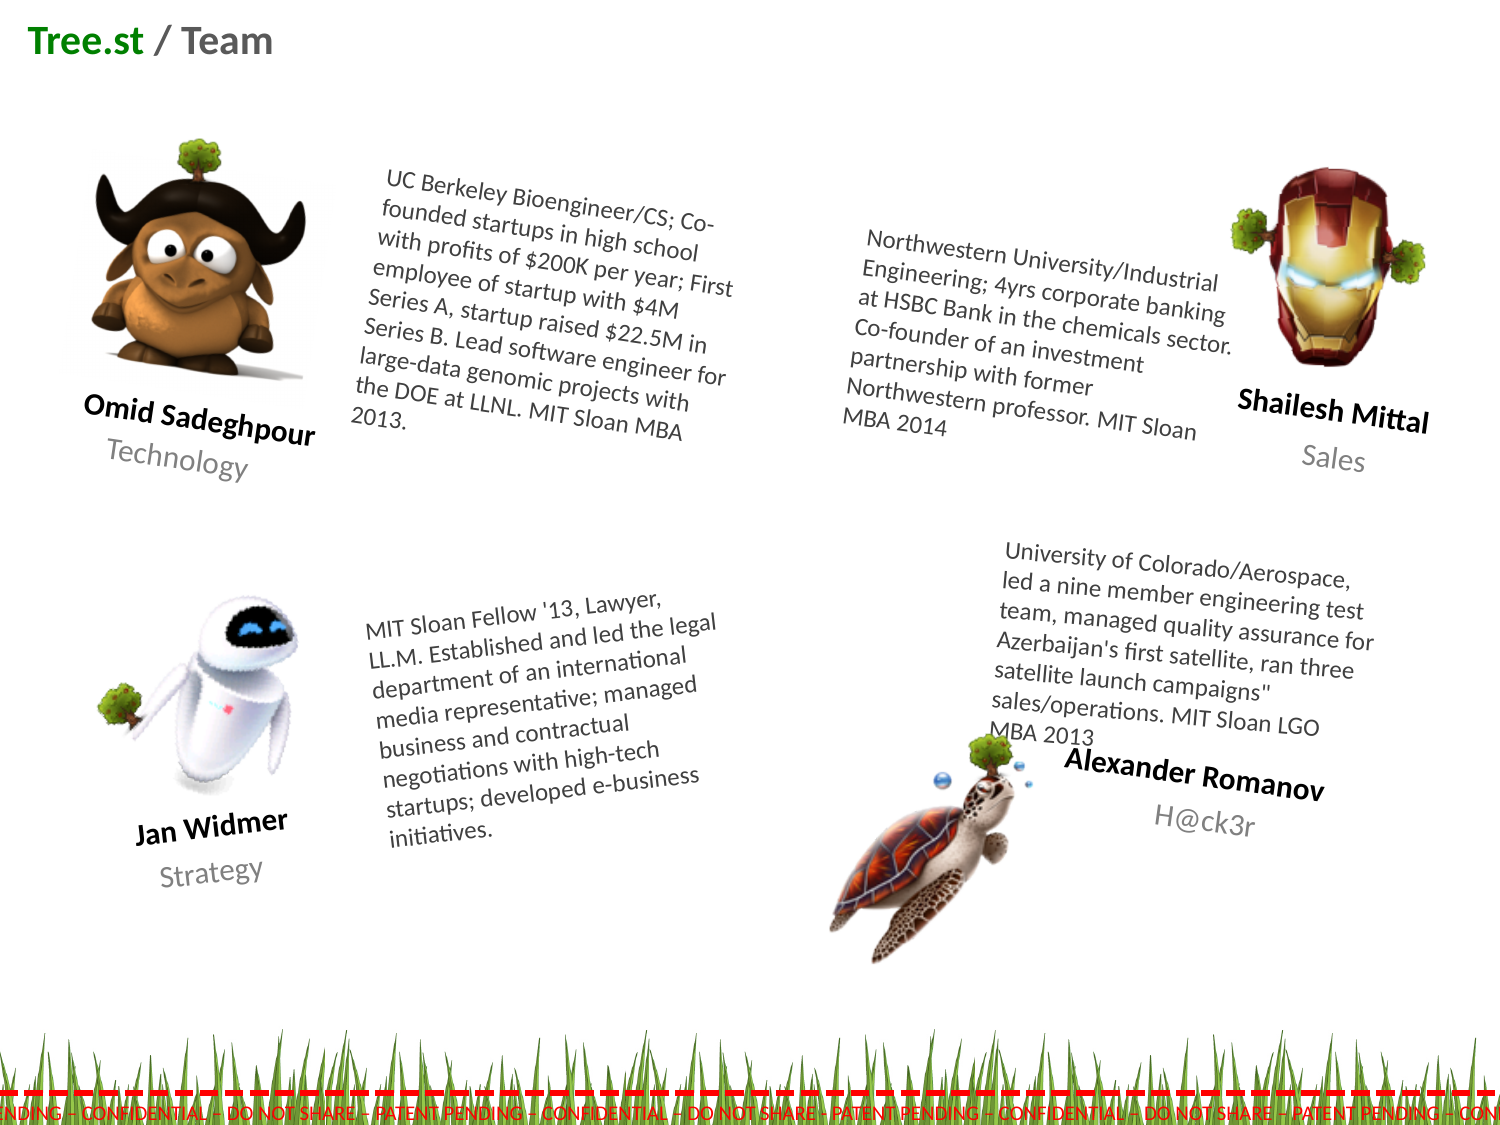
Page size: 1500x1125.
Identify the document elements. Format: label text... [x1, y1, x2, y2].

text_box Jan Widmer [84, 806, 339, 858]
text_box Strategy [84, 830, 339, 911]
picture [0, 987, 1500, 1125]
picture [1225, 163, 1436, 372]
text_box Omid Sadeghpour [61, 371, 336, 464]
text_box H@ck3r [1078, 776, 1333, 862]
text_box Sales [1237, 417, 1462, 500]
text_box Alexander Romanov [1046, 756, 1348, 819]
picture [821, 729, 1044, 976]
picture [89, 562, 358, 826]
text_box Northwestern University/Industrial Engineering; 4yrs corporate banking at HSBC Bank in the chemicals sector. Co-founder of an investment partnership with former Northwestern professor. MIT Sloan MBA 2014 [825, 211, 1250, 489]
text_box MIT Sloan Fellow '13, Lawyer, LL.M. Established and led the legal department of an international media representative; managed business and contractual negotiations with high-tech startups; developed e-business initiatives. [347, 565, 763, 863]
title Tree.st / Team [12, 0, 1138, 75]
picture [60, 137, 335, 406]
text_box UC Berkeley Bioengineer/CS; Co-founded startups in high school with profits of $200K per year; First employee of startup with $4M Series A, startup raised $22.5M in Series B. Lead software engineer for large-data genomic projects with the DOE at LLNL. MIT Sloan MBA 2013. [329, 151, 772, 521]
text_box University of Colorado/Aerospace, led a nine member engineering test team, managed quality assurance for Azerbaijan's first satellite, ran three satellite launch campaigns" sales/operations. MIT Sloan LGO MBA 2013 [974, 525, 1404, 786]
text_box Shailesh Mittal [1244, 376, 1450, 444]
text_box Technology [50, 412, 306, 501]
